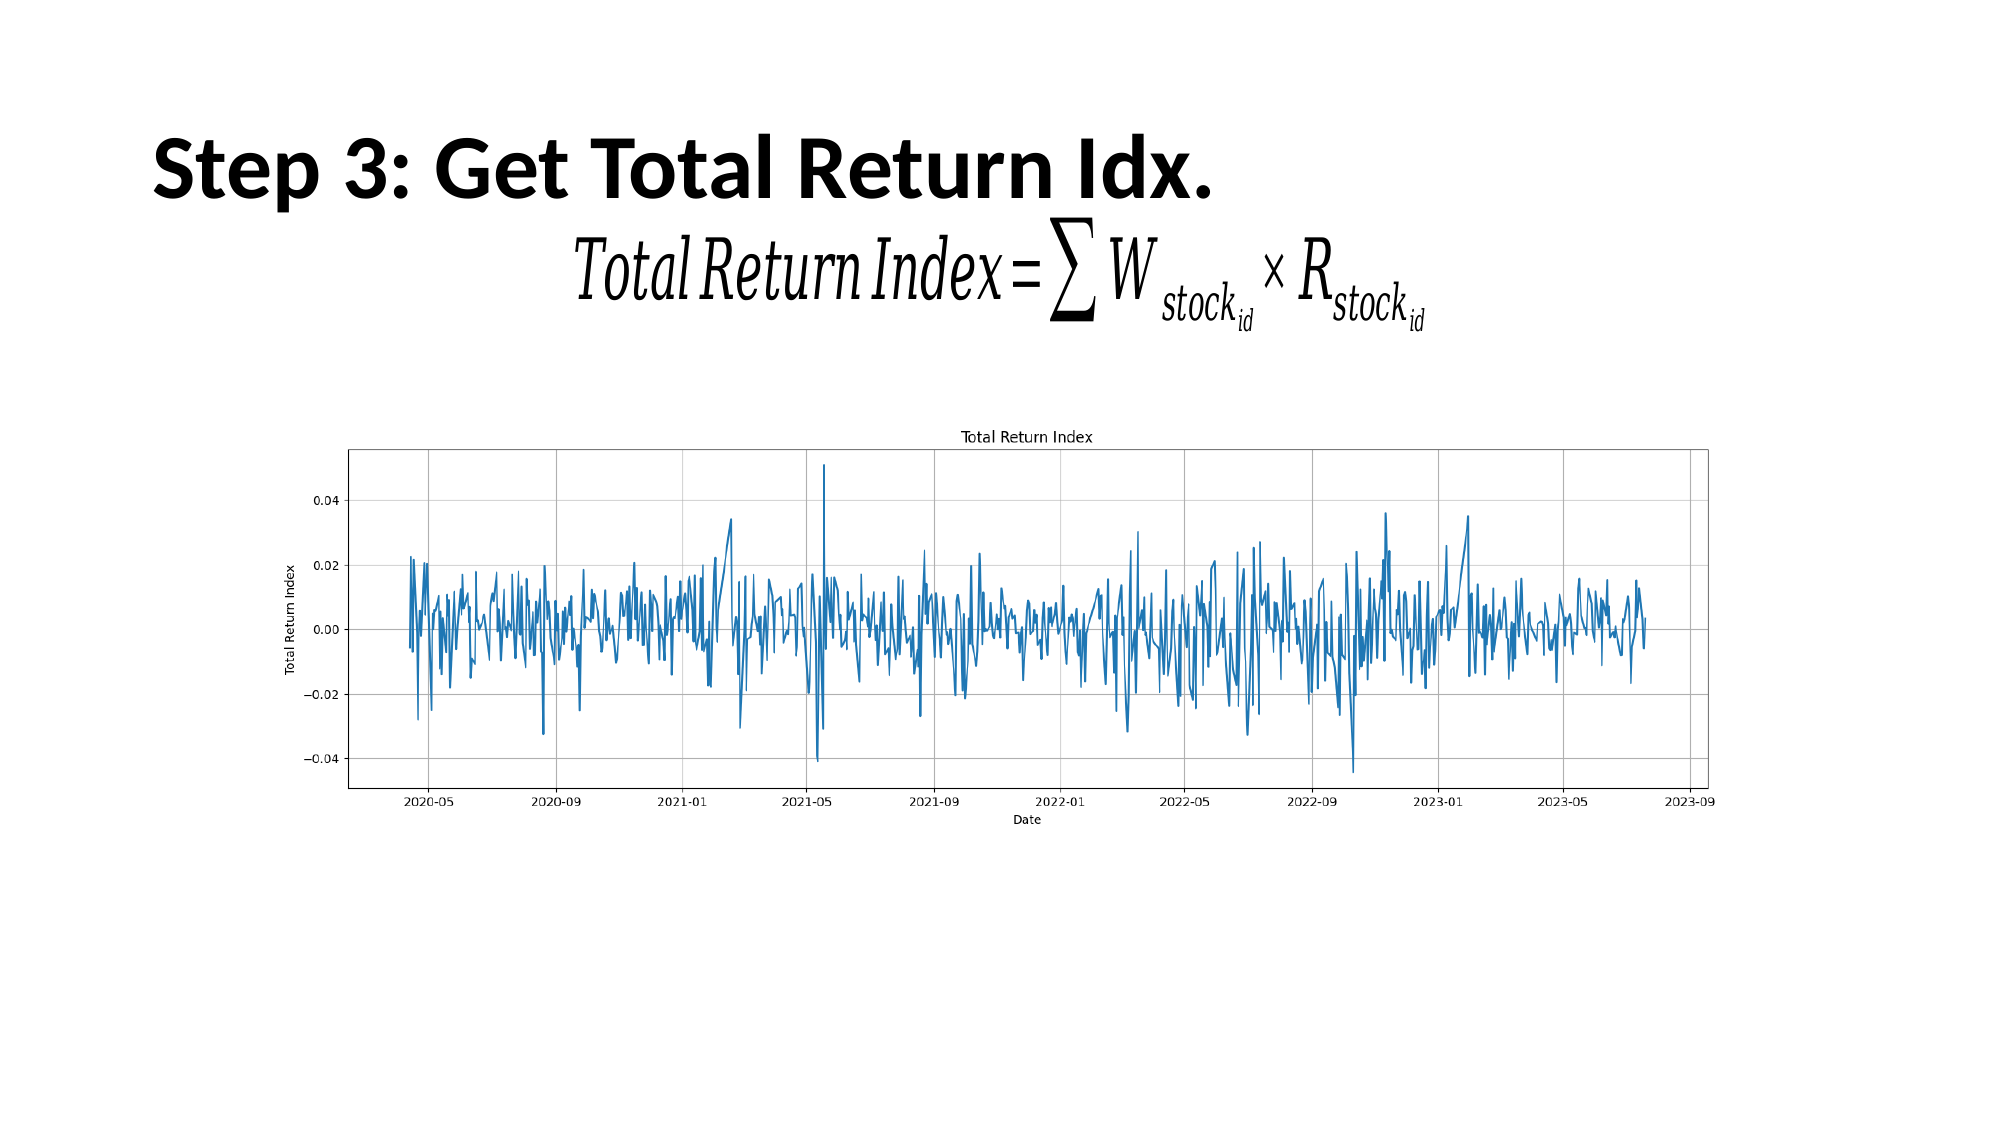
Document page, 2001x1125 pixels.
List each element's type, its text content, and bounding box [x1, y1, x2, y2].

title Step 3: Get Total Return Idx. [137, 59, 1863, 278]
picture [276, 421, 1723, 834]
